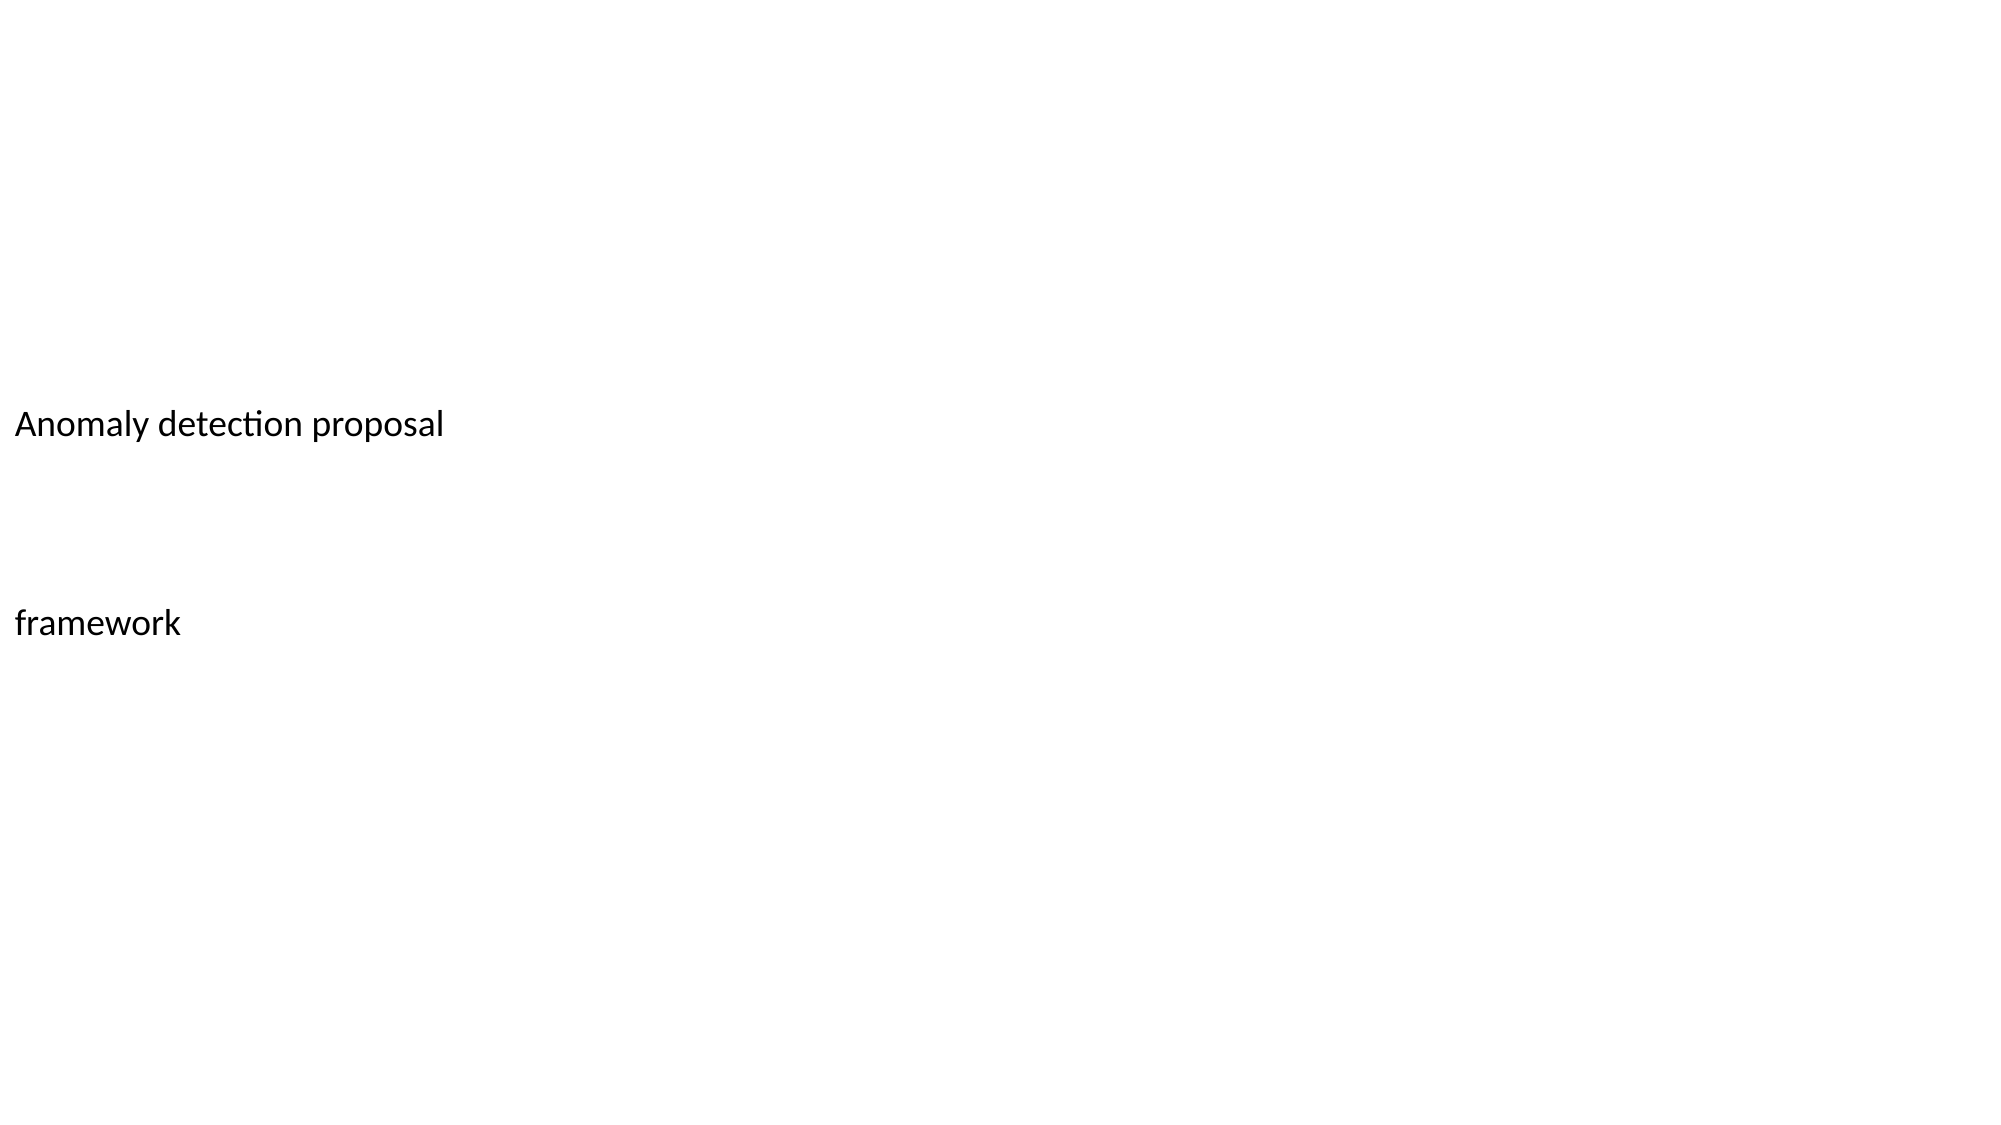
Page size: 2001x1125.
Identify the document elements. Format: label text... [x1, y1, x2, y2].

subtitle framework [0, 590, 1500, 663]
title Anomaly detection proposal [0, 391, 1500, 576]
